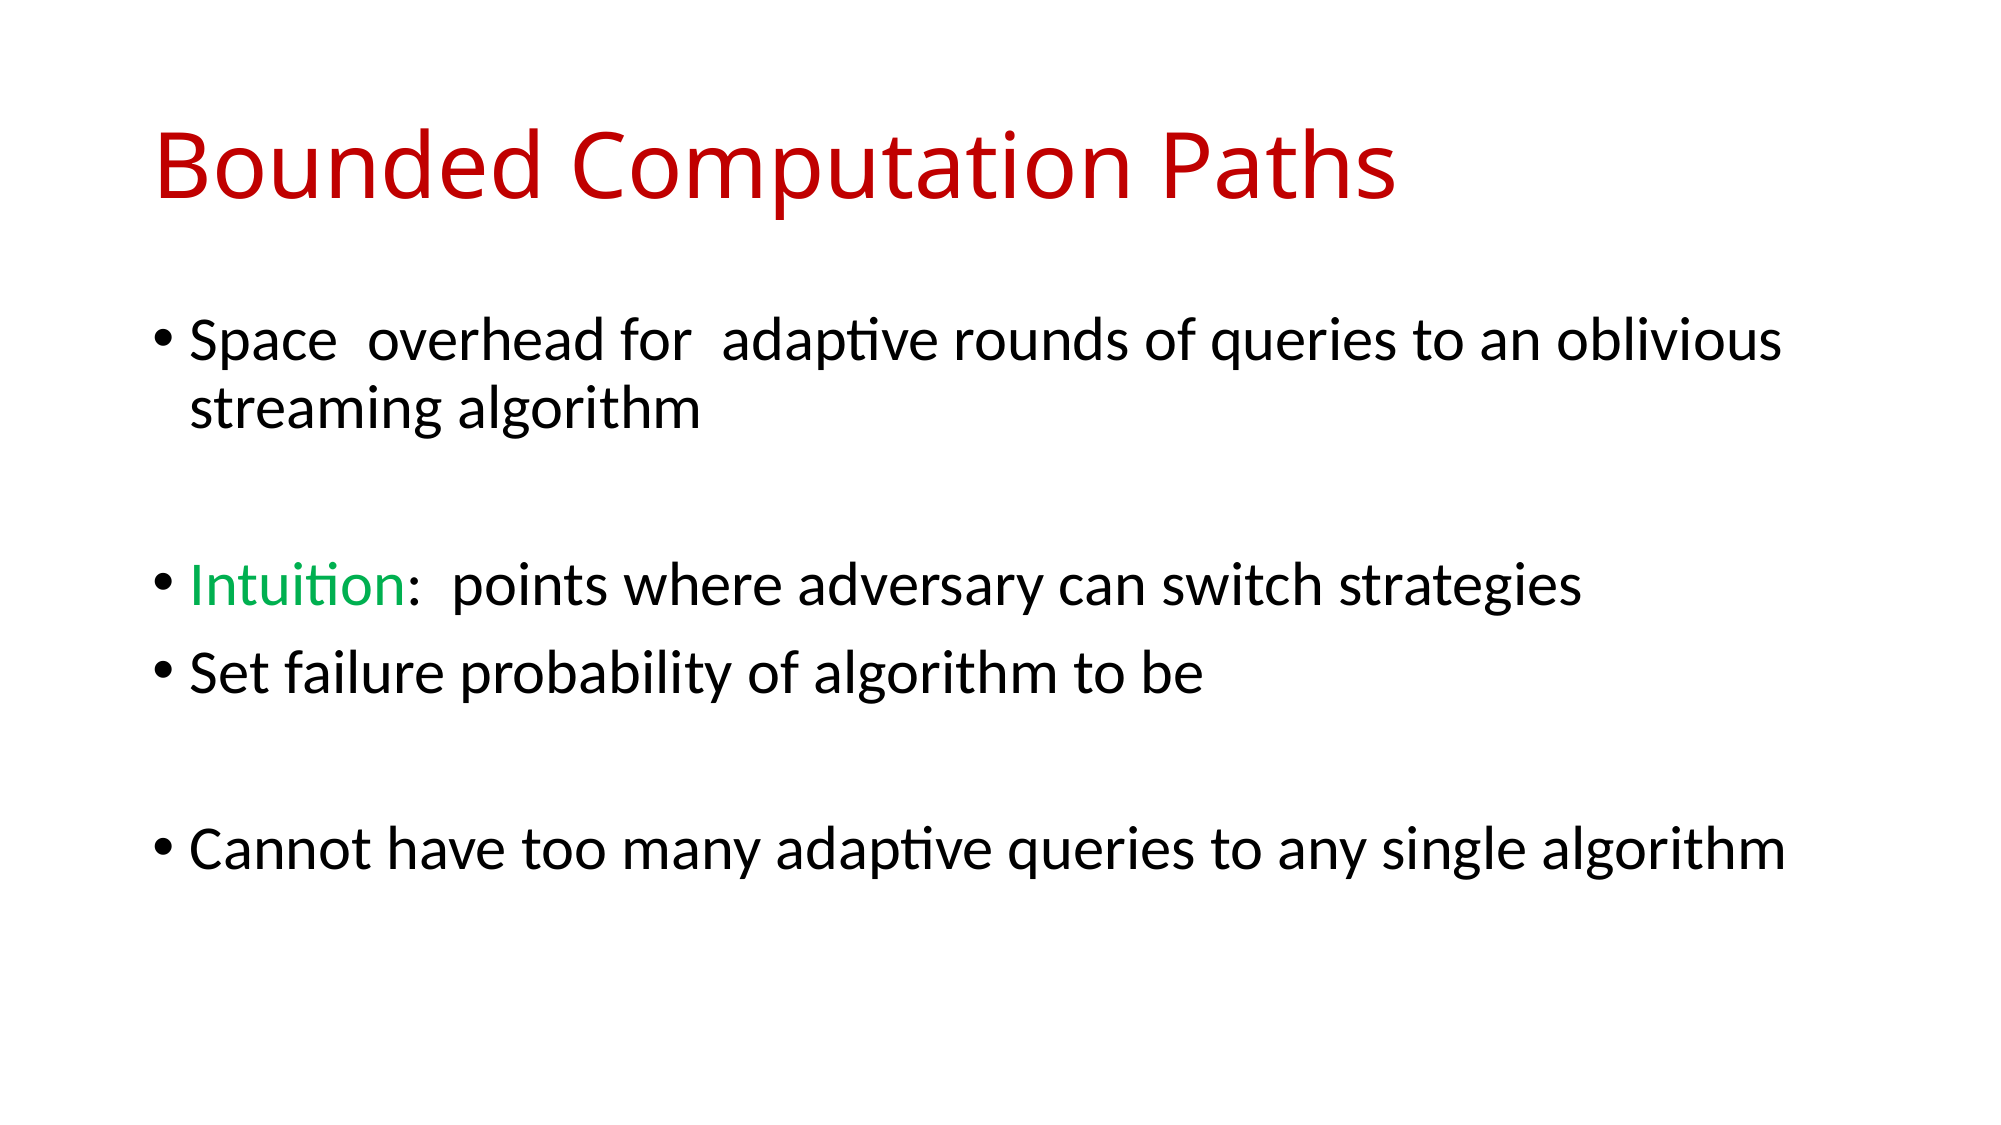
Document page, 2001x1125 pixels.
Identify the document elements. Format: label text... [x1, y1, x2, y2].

title Bounded Computation Paths [137, 59, 1863, 278]
